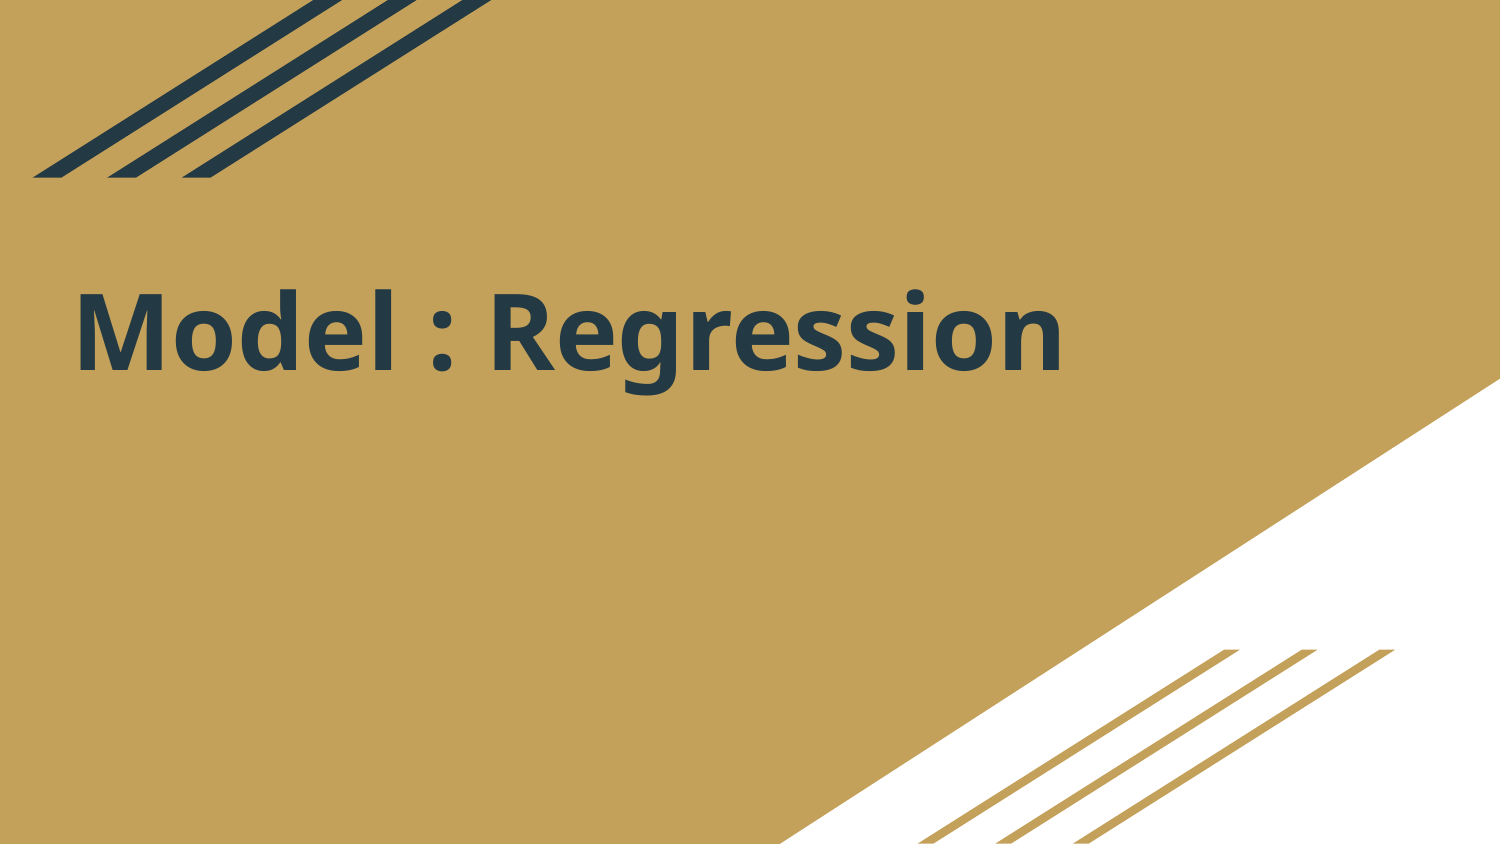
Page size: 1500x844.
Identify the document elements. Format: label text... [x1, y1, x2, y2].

text_box Model : Regression [56, 185, 1224, 745]
